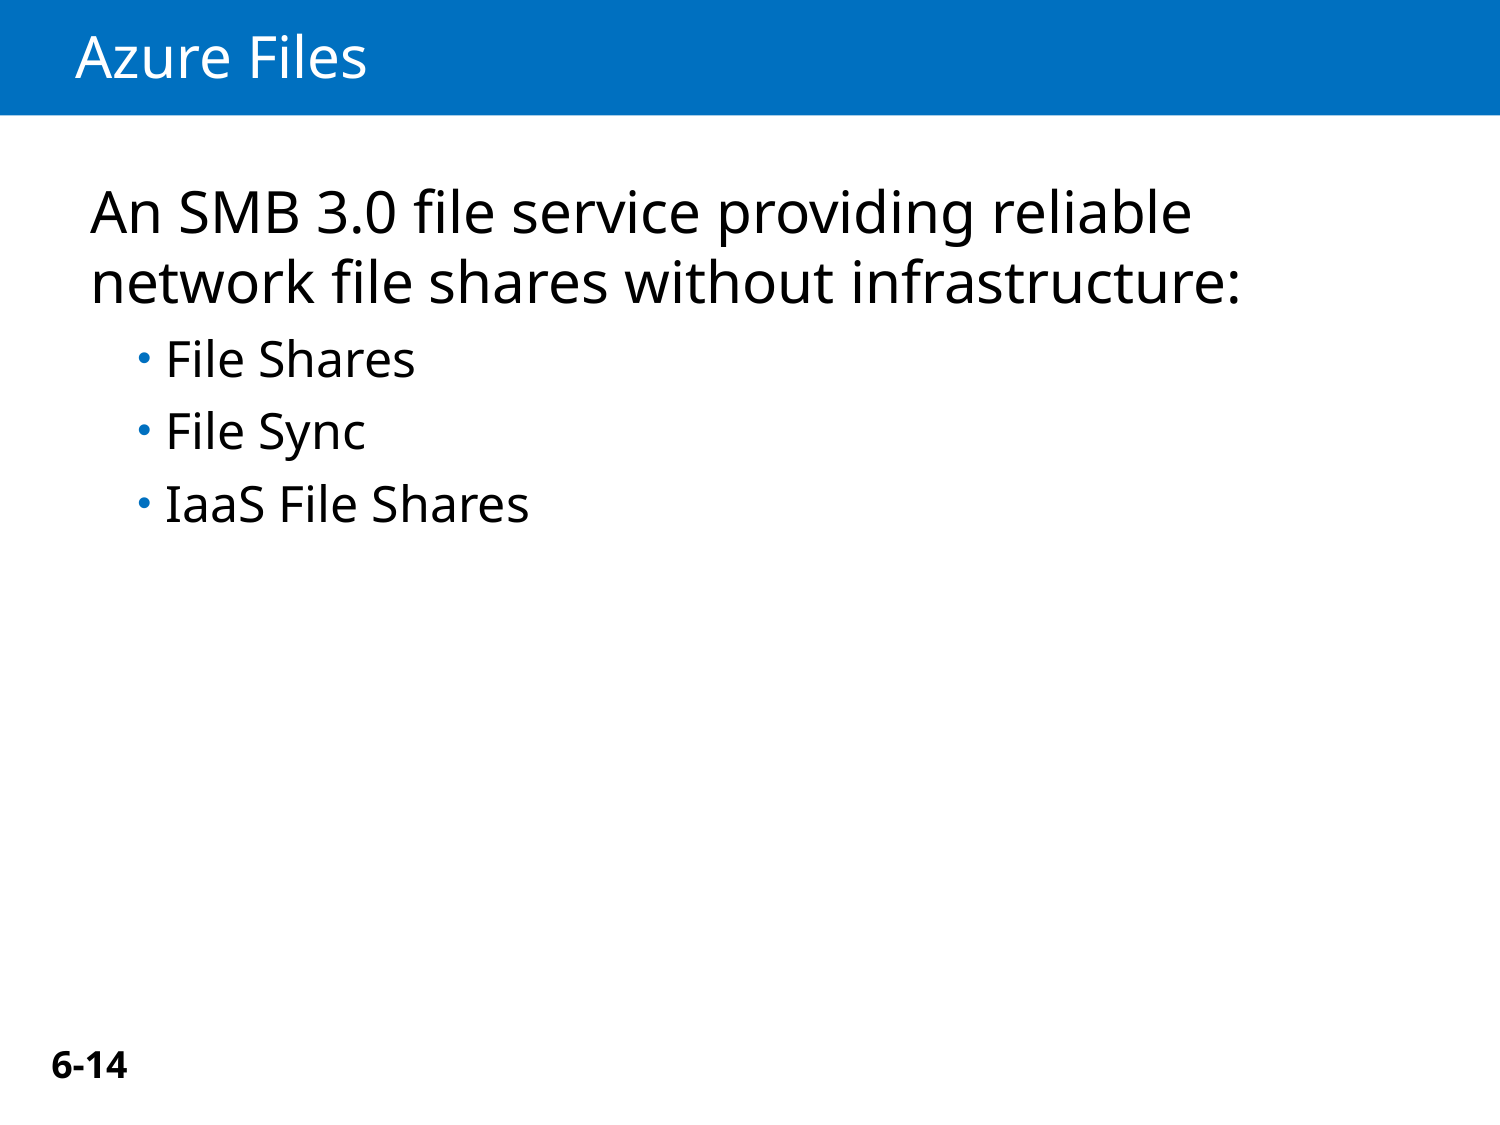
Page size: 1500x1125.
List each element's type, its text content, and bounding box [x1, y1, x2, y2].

text_box An SMB 3.0 file service providing reliable network file shares without infrastructure: File Shares File Sync IaaS File Shares [75, 167, 1408, 1012]
title Azure Files [75, 0, 1351, 122]
text_box 6-14 [36, 1033, 194, 1094]
